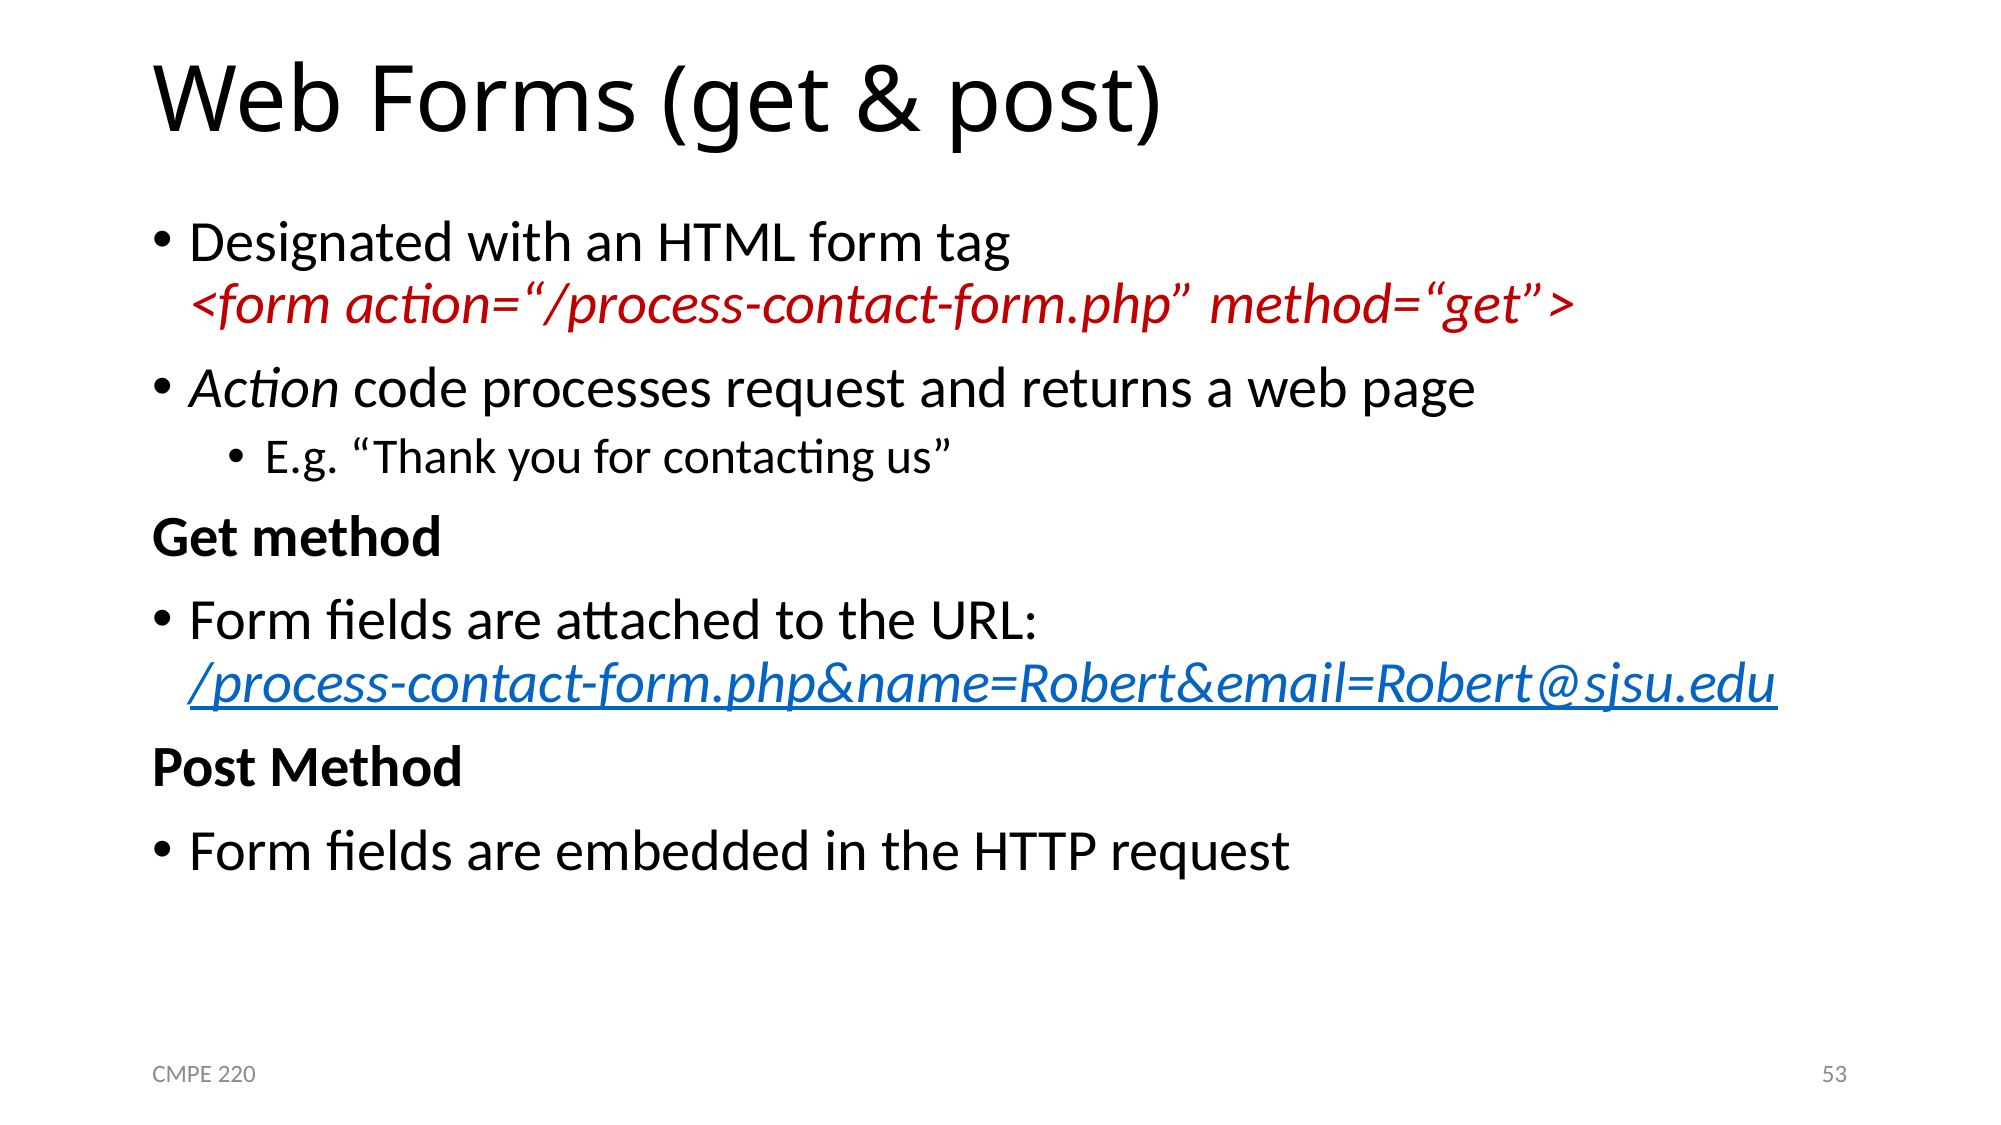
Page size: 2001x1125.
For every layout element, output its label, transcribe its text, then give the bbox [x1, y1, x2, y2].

list Designated with an HTML form tag <form action=“/process-contact-form.php” method=“get”> Action code processes request and returns a web page E.g. “Thank you for contacting us” Get method Form fields are attached to the URL: /process-contact-form.php&name=Robert&email=Robert@sjsu.edu Post Method Form fields are embedded in the HTTP request [137, 203, 1863, 996]
title Web Forms (get & post) [137, 0, 1863, 203]
slide_number 53 [1412, 1042, 1863, 1103]
slide_number CMPE 220 [137, 1042, 588, 1103]
